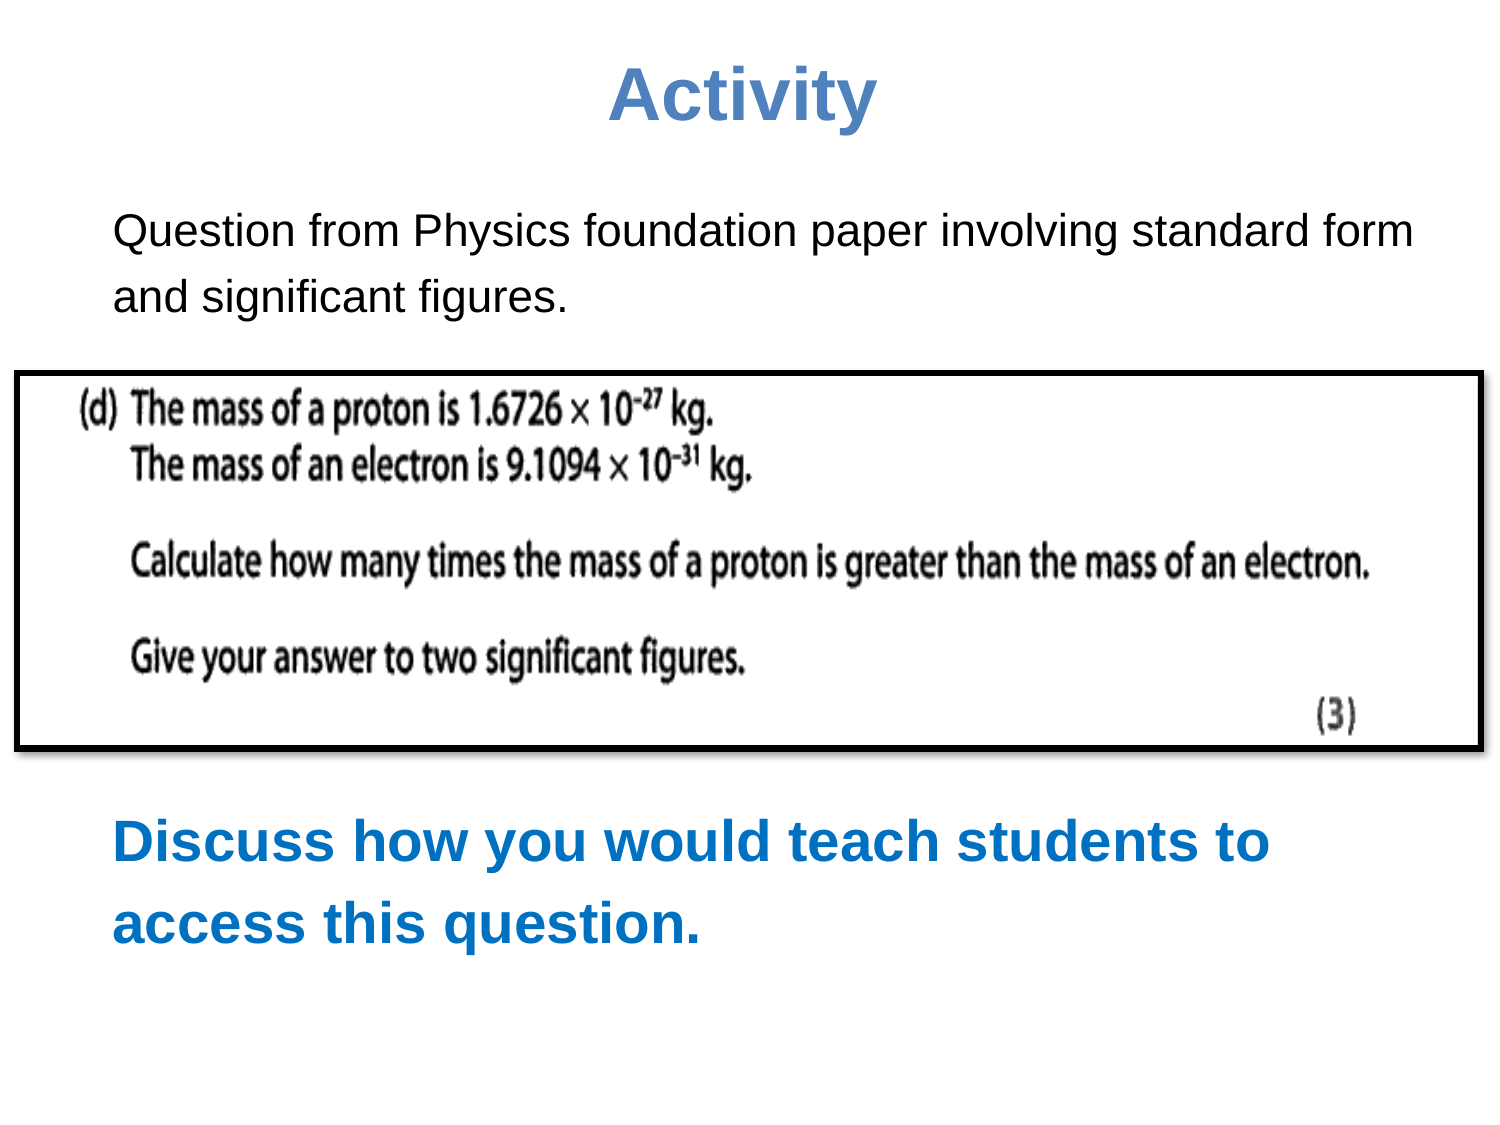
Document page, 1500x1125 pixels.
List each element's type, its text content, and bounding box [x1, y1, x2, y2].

list Question from Physics foundation paper involving standard form and significant figures. Discuss how you would teach students to access this question. [75, 200, 1425, 369]
title Activity [196, 45, 1311, 137]
picture [19, 376, 1478, 746]
list Question from Physics foundation paper involving standard form and significant figures. Discuss how you would teach students to access this question. [75, 762, 1425, 1018]
